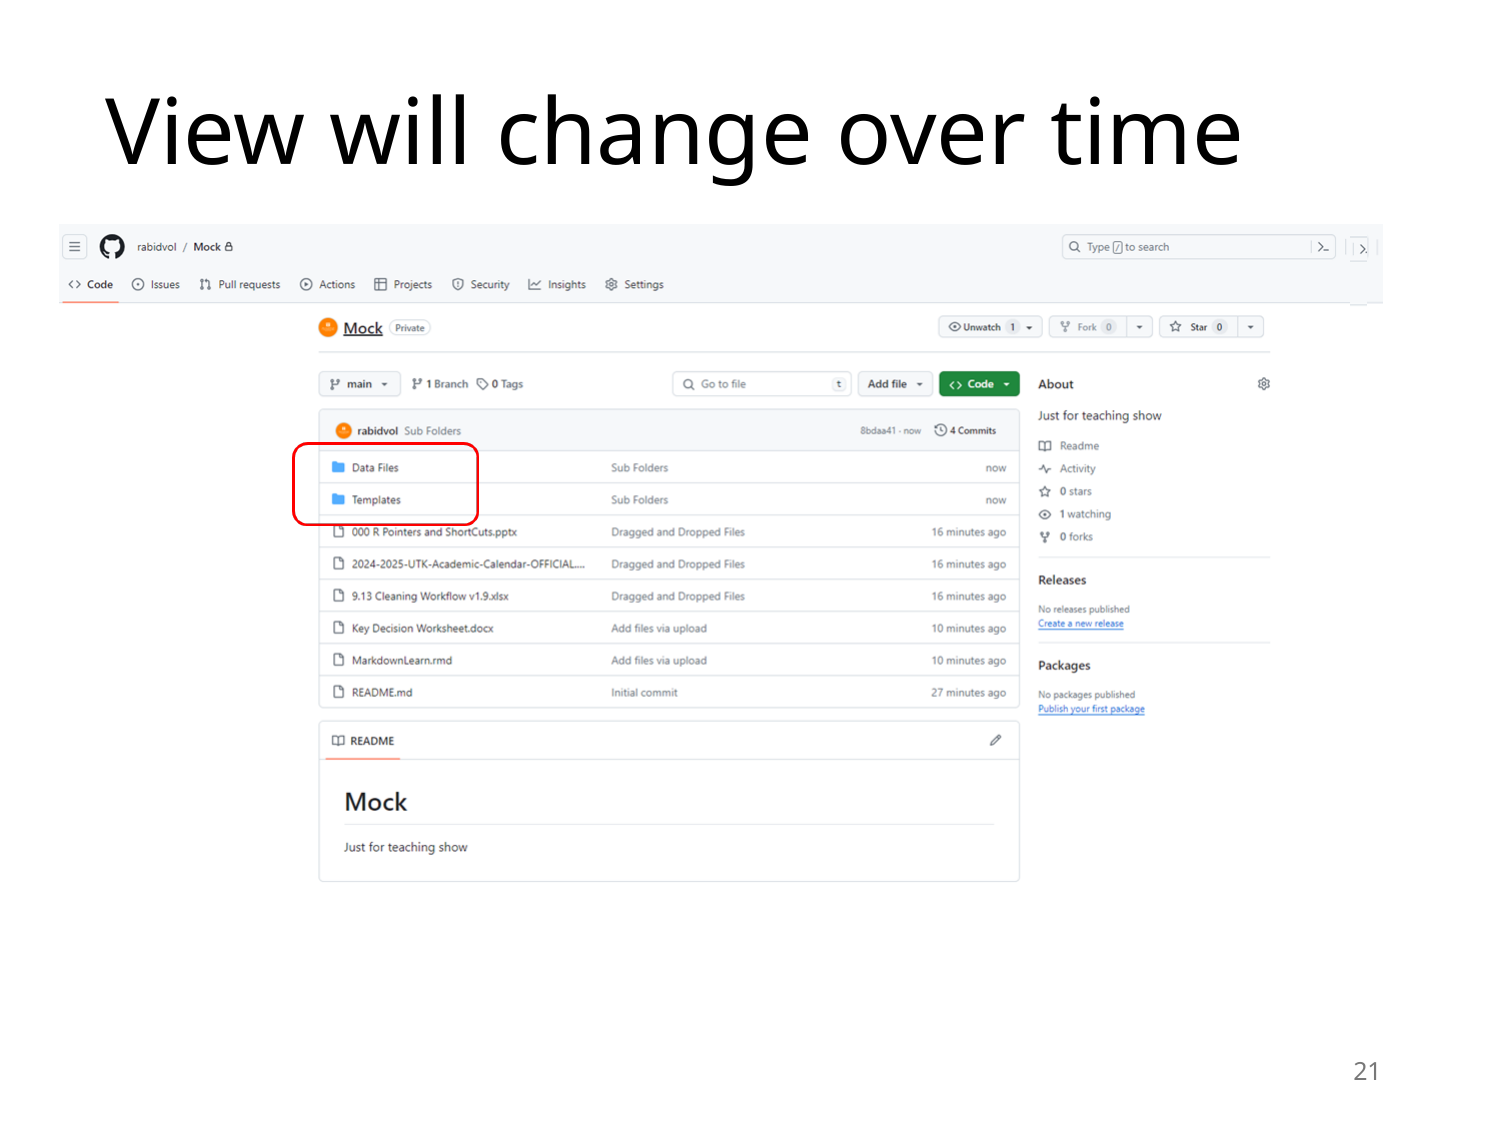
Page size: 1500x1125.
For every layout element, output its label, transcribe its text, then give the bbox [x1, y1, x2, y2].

picture [58, 224, 1383, 933]
slide_number 21 [1059, 1042, 1397, 1103]
title View will change over time [90, 26, 1384, 244]
